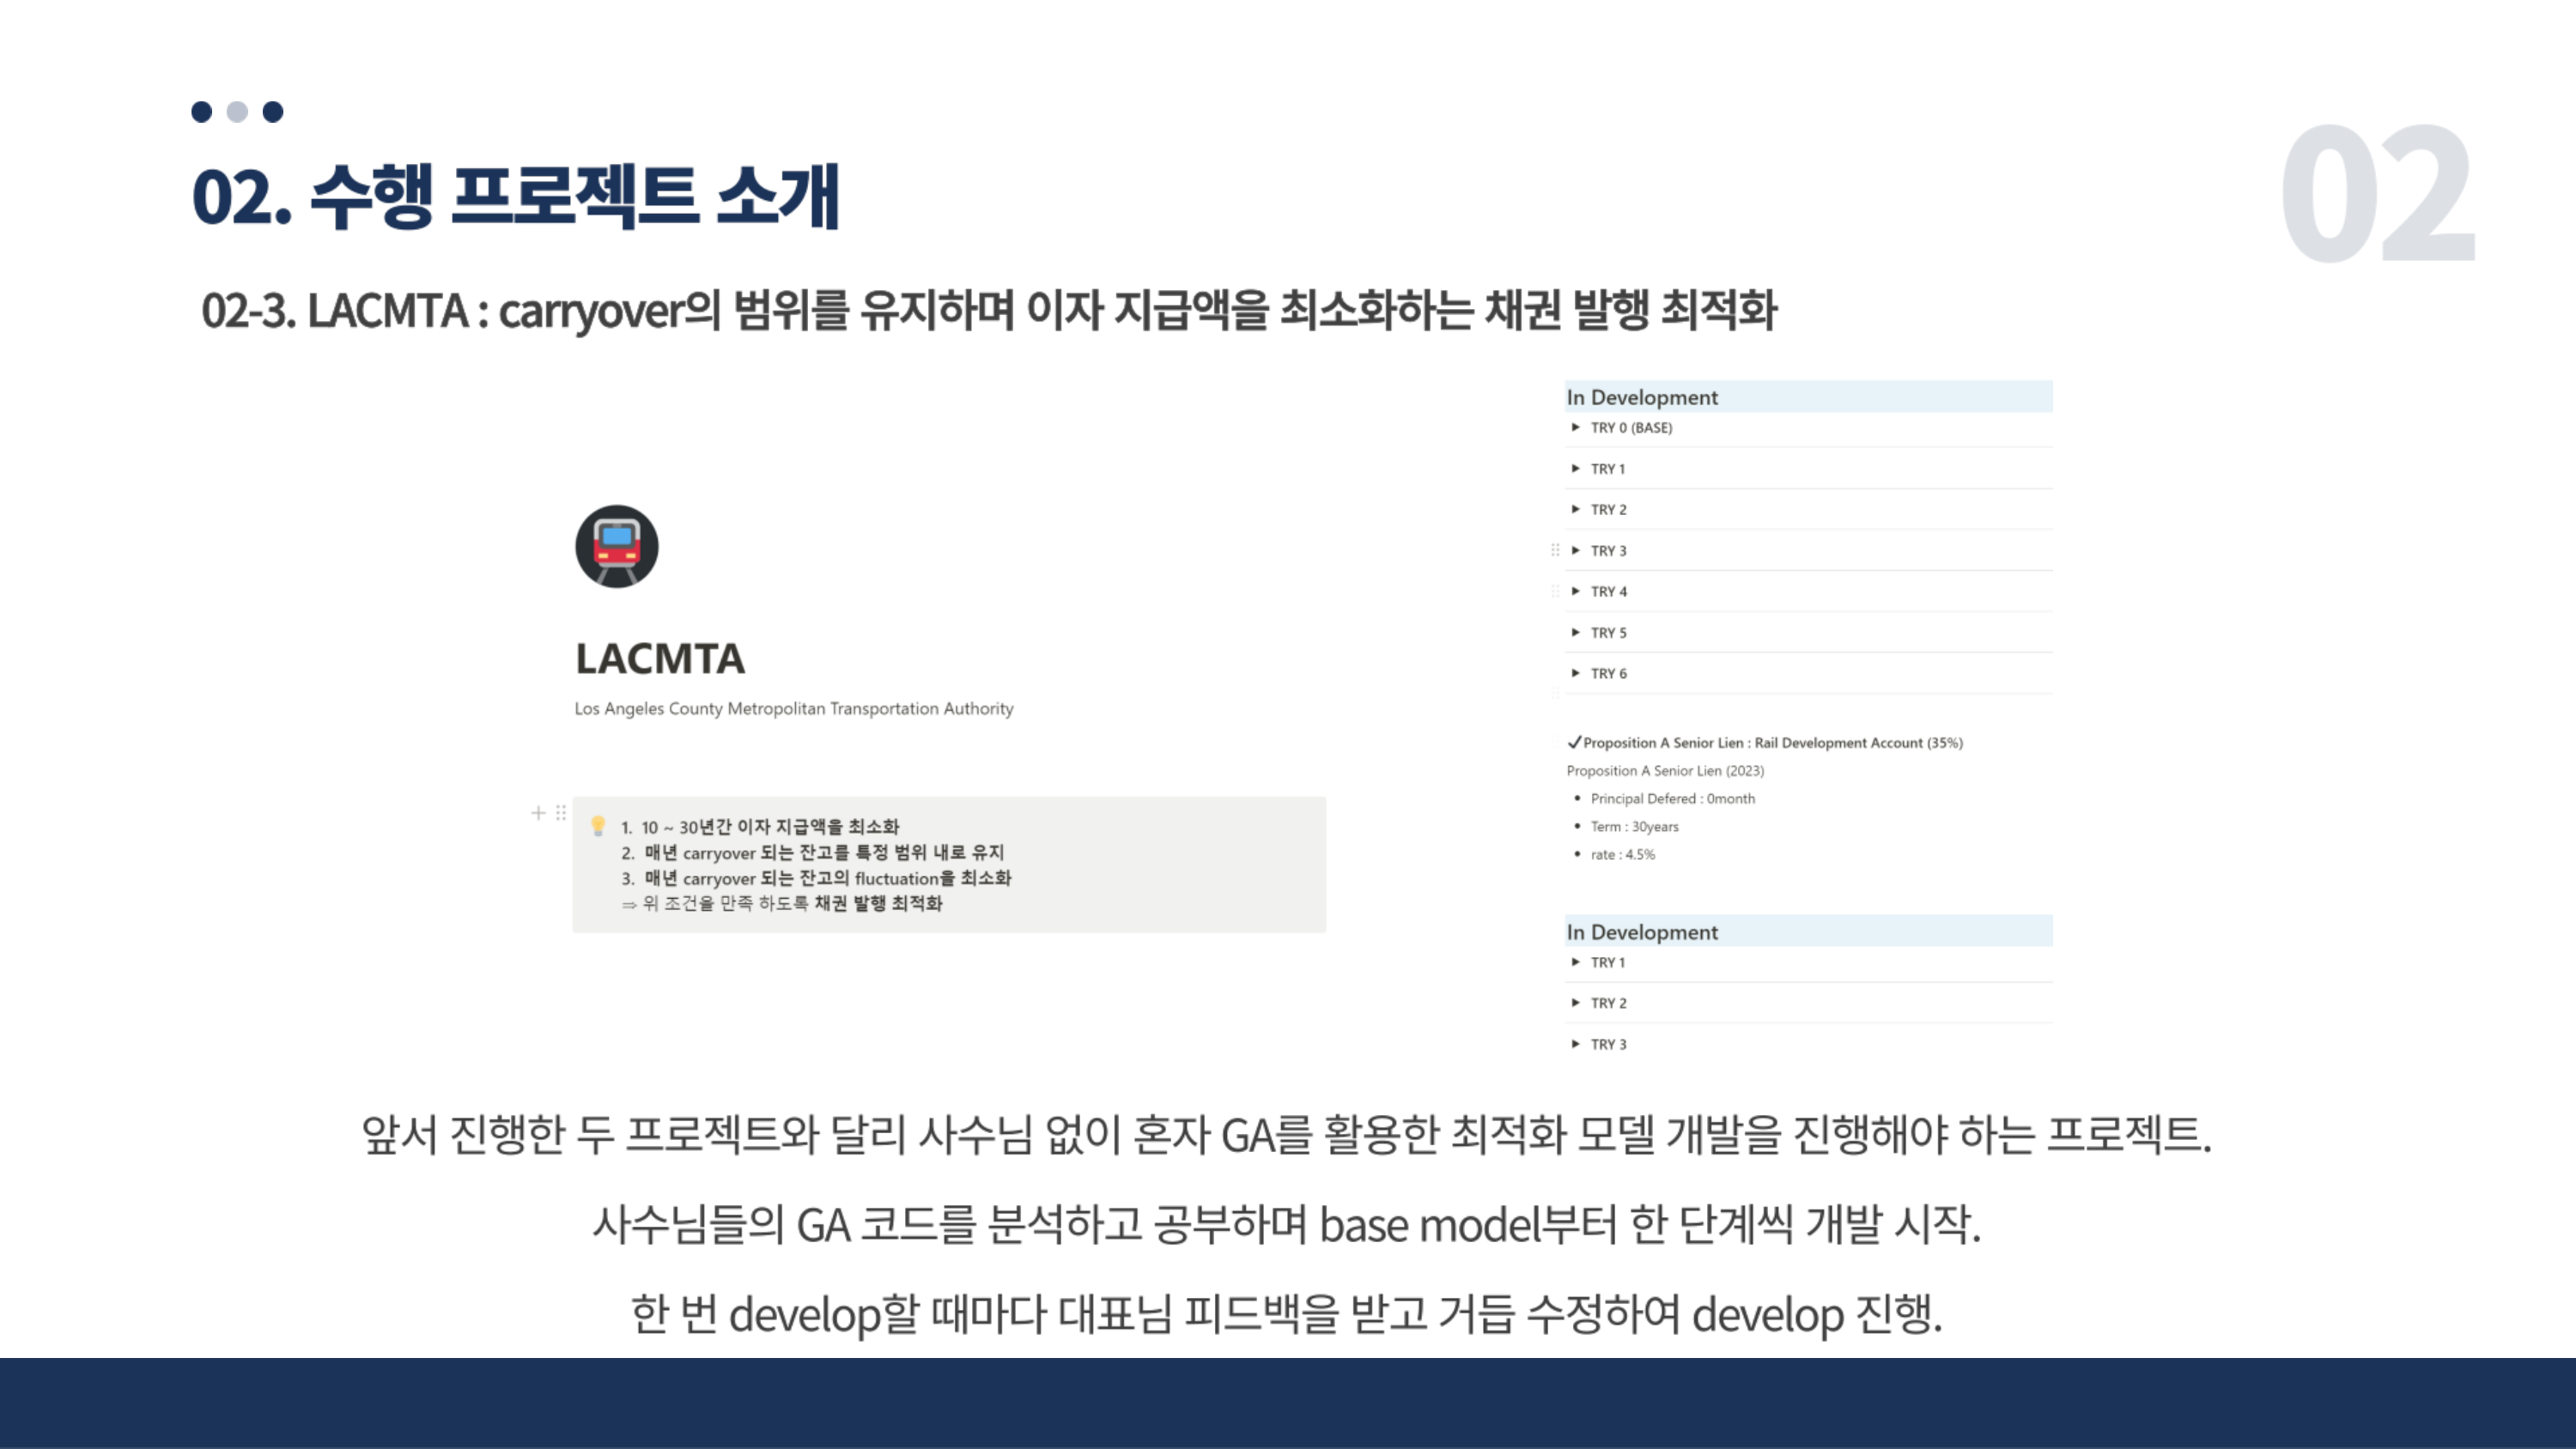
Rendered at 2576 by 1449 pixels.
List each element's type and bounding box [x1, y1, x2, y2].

text_box [227, 101, 248, 123]
text_box [0, 1358, 2576, 1449]
text_box [521, 365, 2055, 1064]
text_box [191, 101, 213, 123]
picture [195, 270, 1798, 362]
picture [180, 133, 873, 265]
picture [44, 1093, 2233, 1366]
picture [2253, 32, 2561, 344]
text_box [263, 101, 284, 123]
